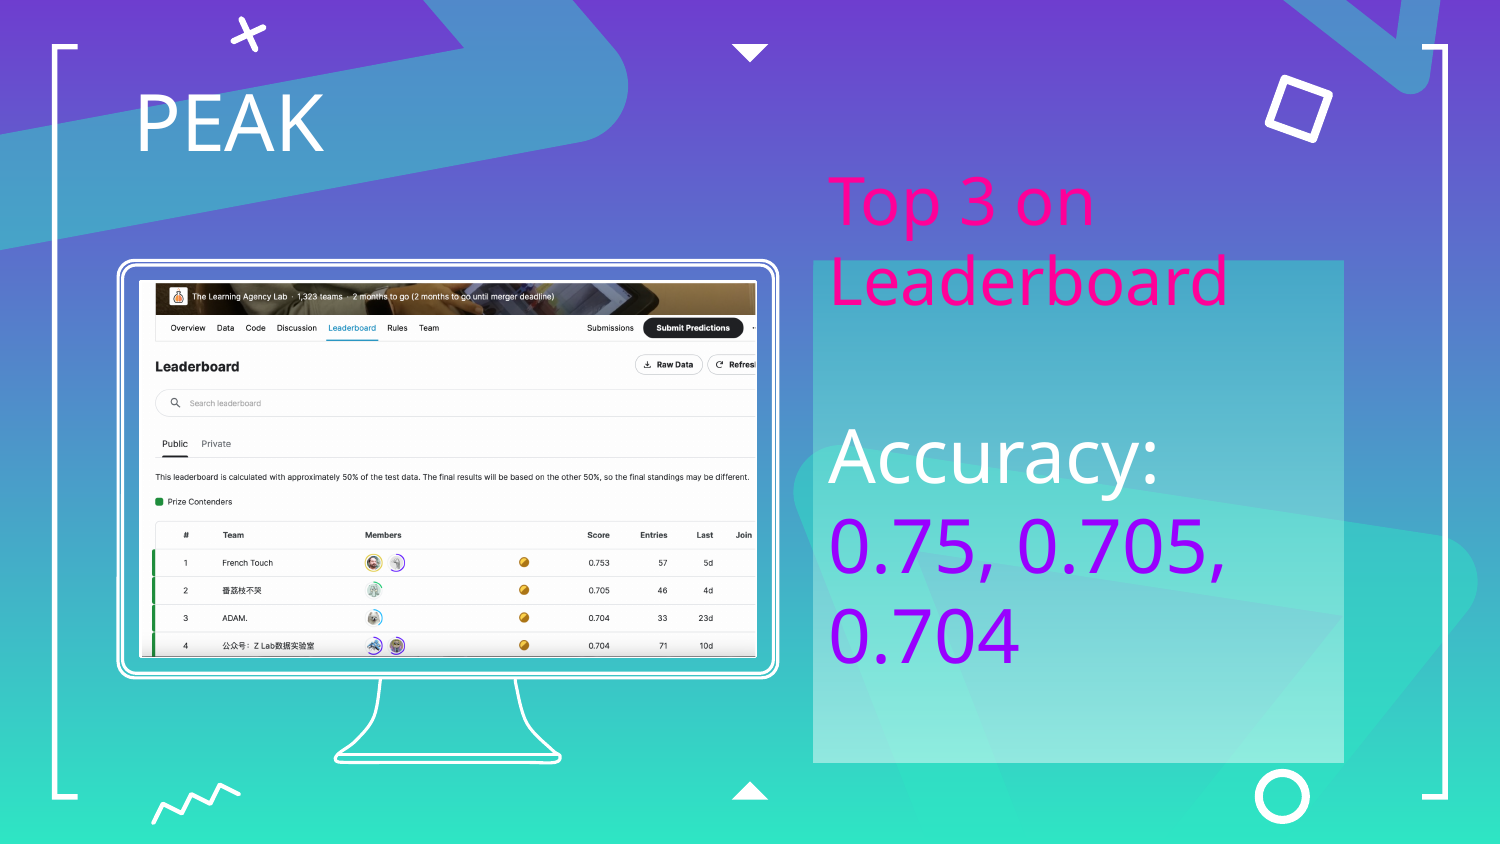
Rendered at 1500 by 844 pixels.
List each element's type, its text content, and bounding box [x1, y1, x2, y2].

text_box [813, 679, 1344, 763]
title Top 3 on Leaderboard Accuracy: 0.75, 0.705, 0.704 [813, 260, 1354, 679]
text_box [117, 260, 779, 764]
picture [141, 282, 756, 657]
title PEAK [118, 57, 1310, 195]
